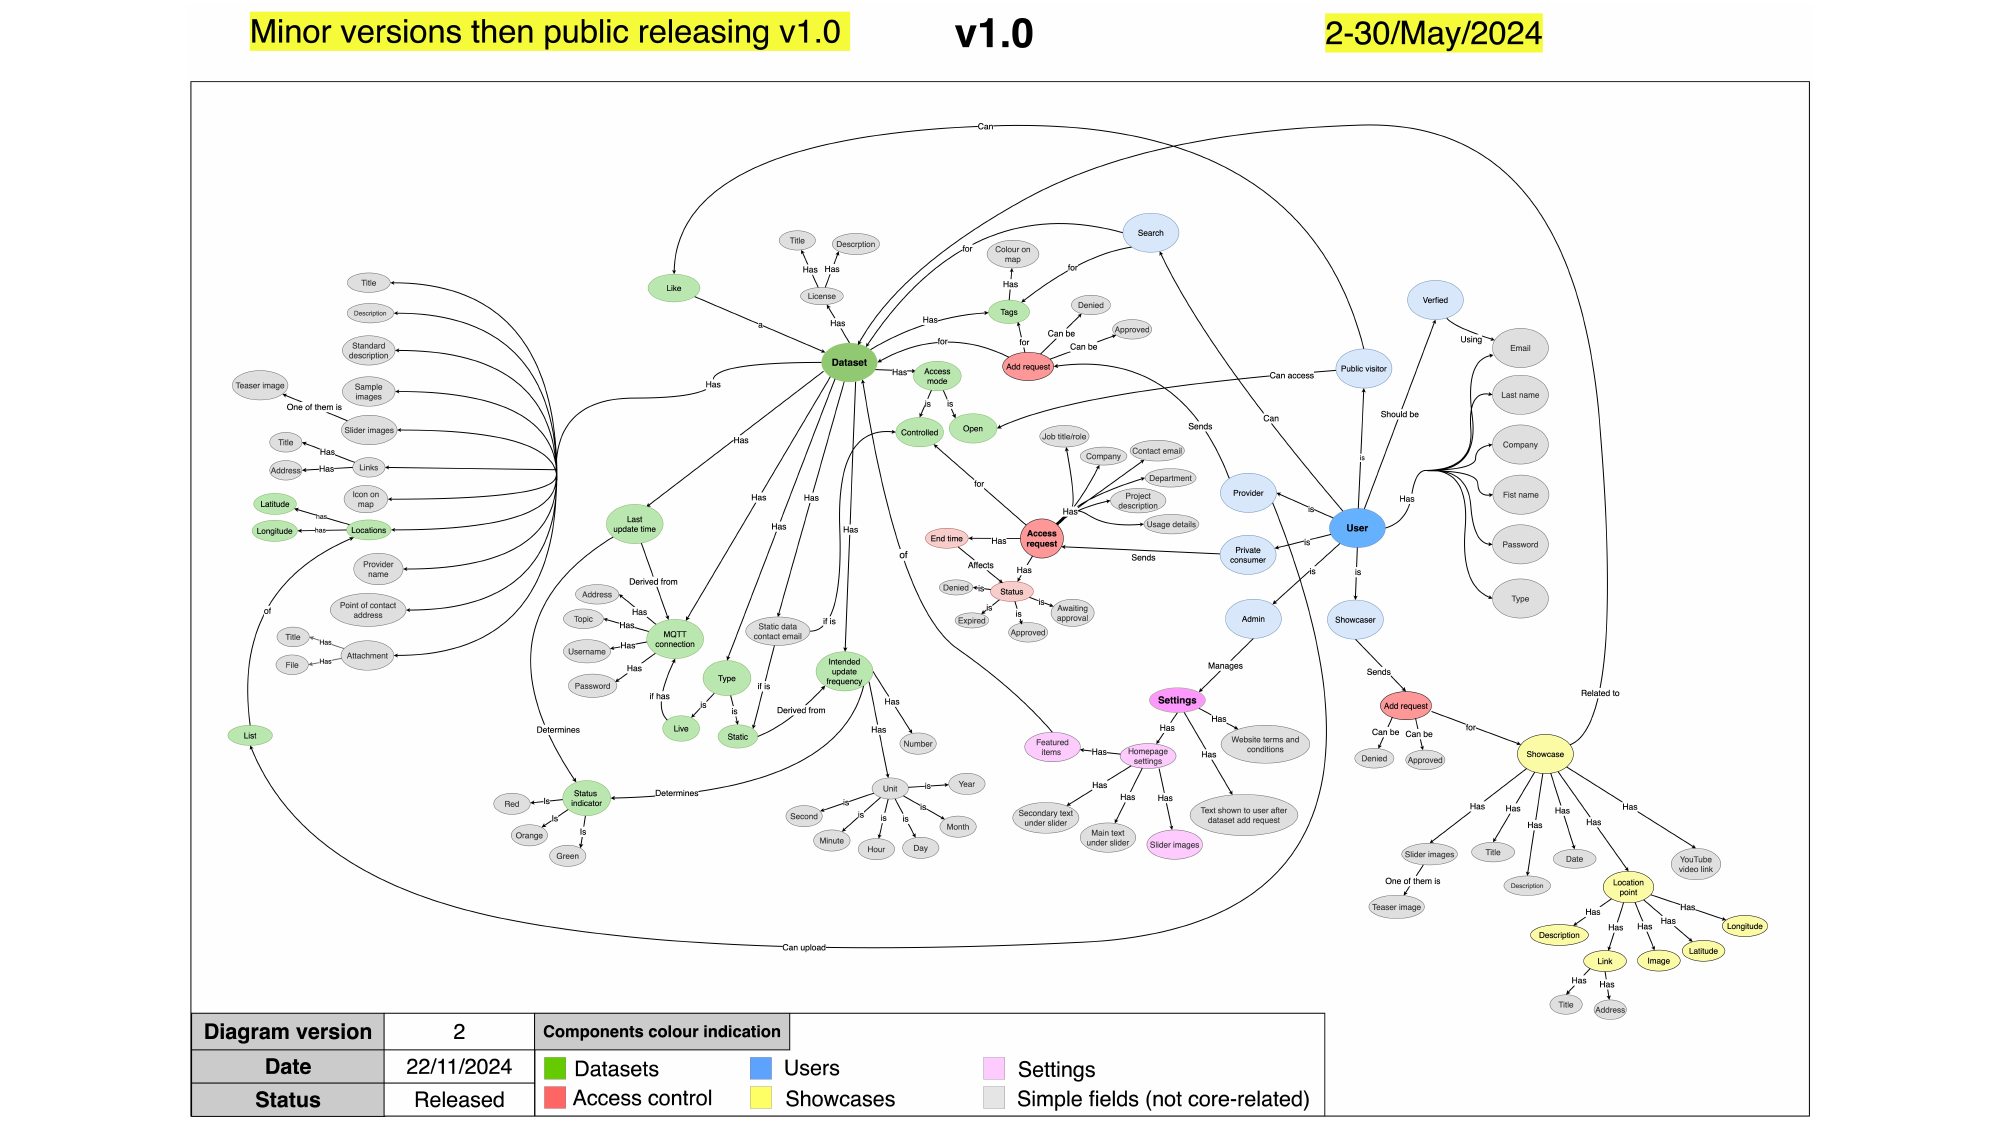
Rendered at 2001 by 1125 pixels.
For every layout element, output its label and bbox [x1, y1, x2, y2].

picture [187, 4, 1813, 1121]
